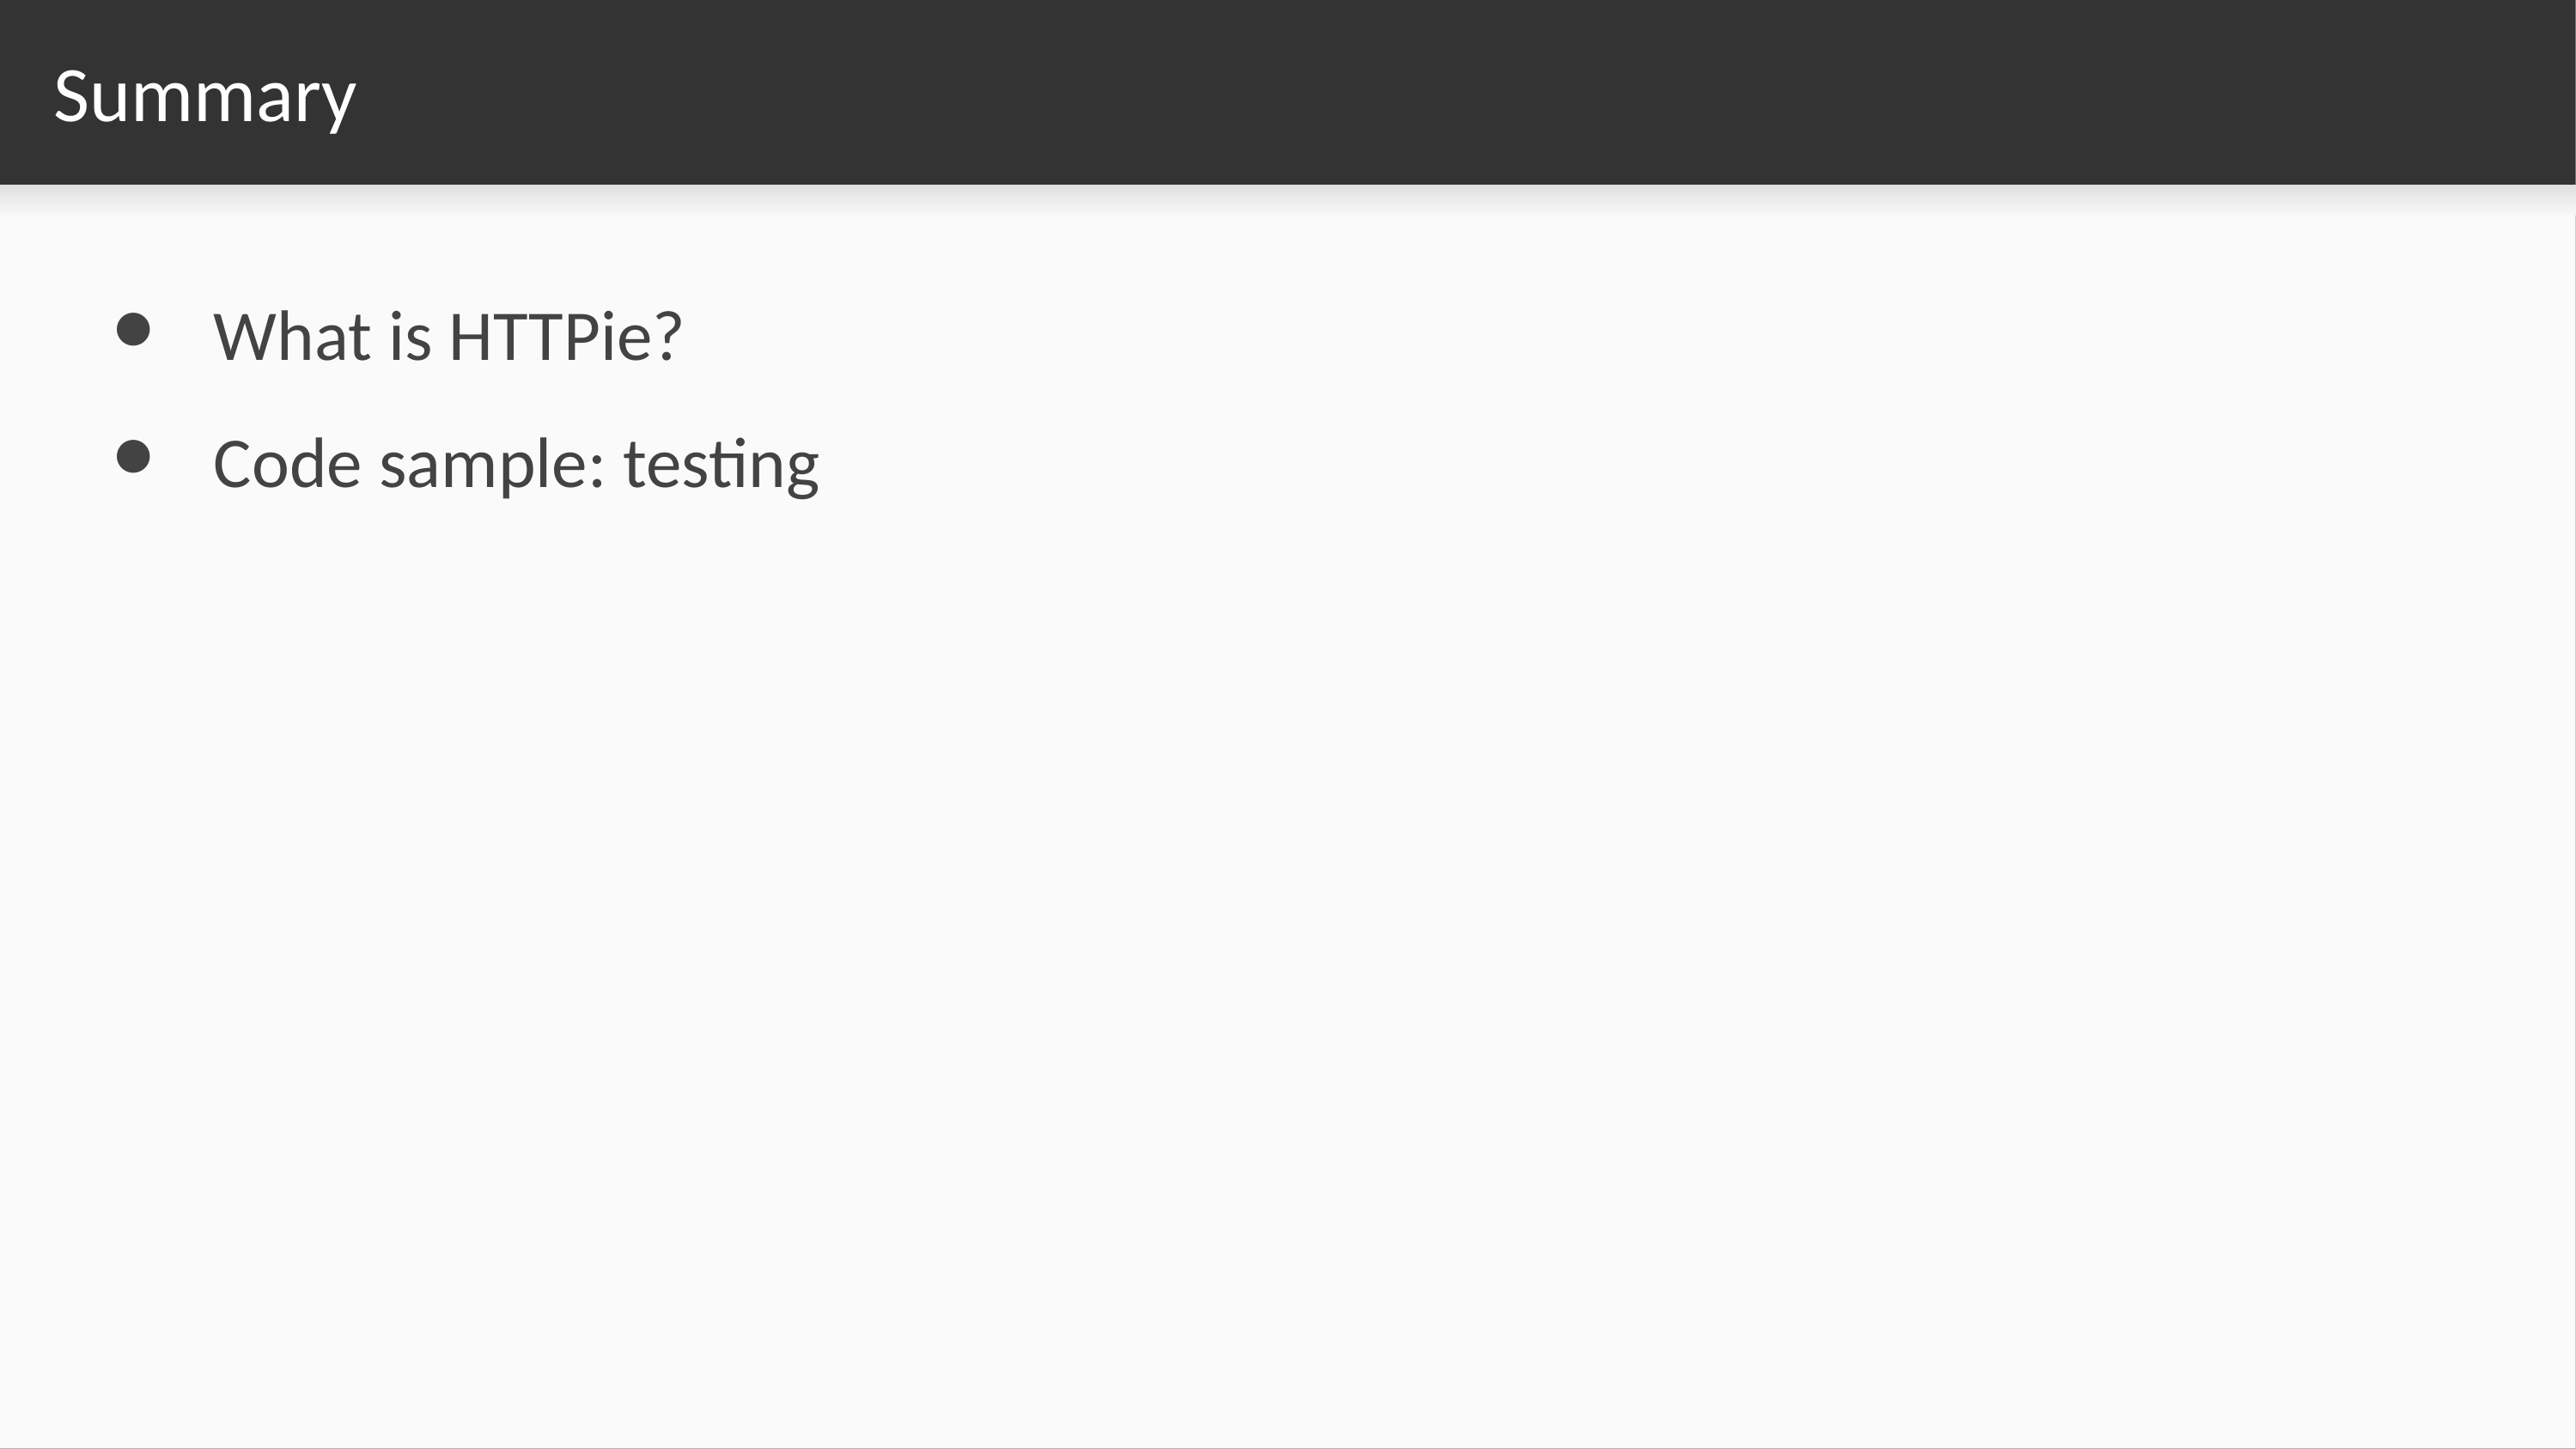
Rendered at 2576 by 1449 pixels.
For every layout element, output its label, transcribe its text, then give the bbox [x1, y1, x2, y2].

list What is HTTPie? Code sample: testing [59, 250, 2514, 1384]
title Summary [27, 4, 2514, 175]
